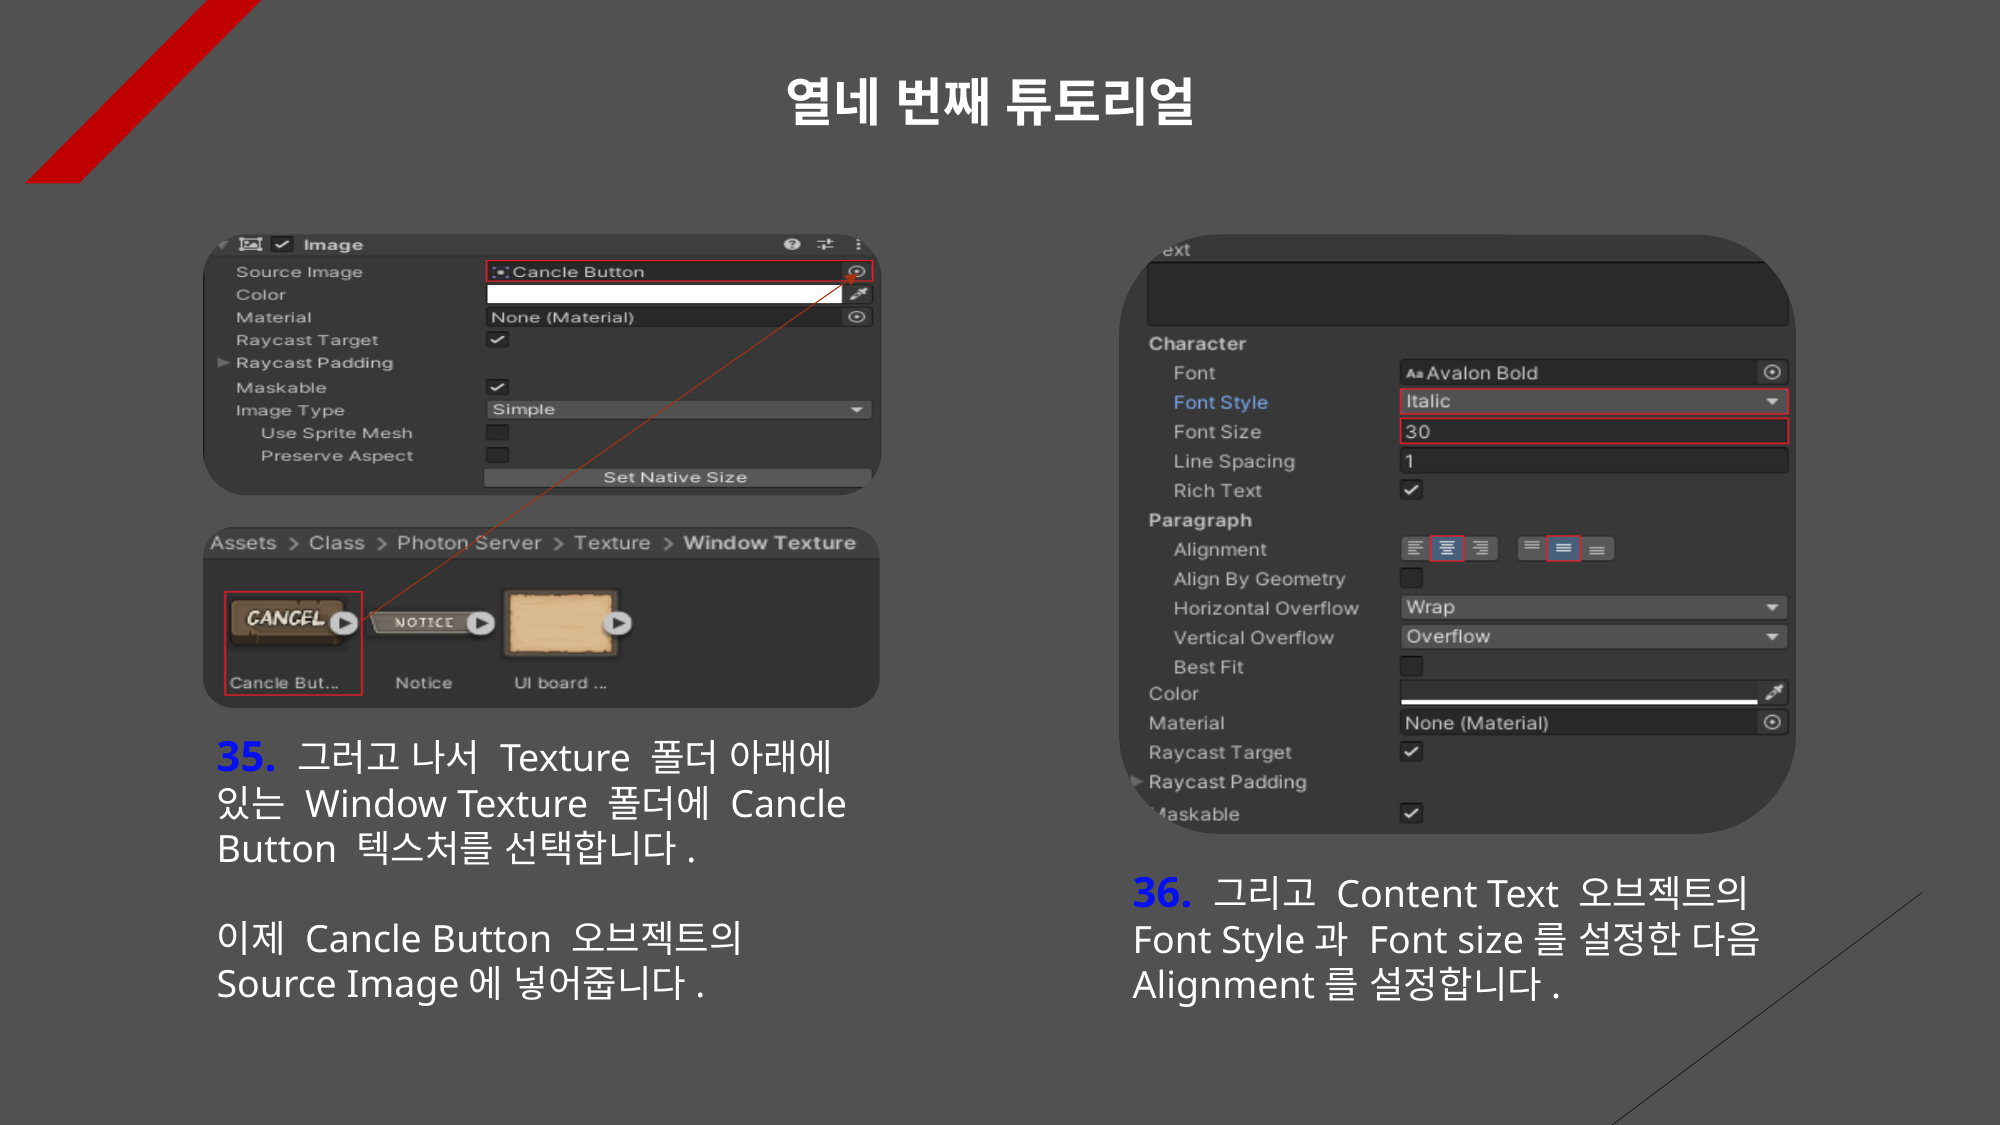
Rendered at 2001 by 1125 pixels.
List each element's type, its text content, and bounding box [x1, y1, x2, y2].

picture [203, 527, 880, 708]
text_box 36. 그리고 Content Text 오브젝트의 Font Style과 Font size를 설정한 다음 Alignment를 설정합니다. [1118, 857, 1795, 1014]
text_box 35. 그러고 나서 Texture 폴더 아래에 있는 Window Texture 폴더에 Cancle Button 텍스처를 선택합니다. 이제 Cancle Button 오브젝트의 Source Image에 넣어줍니다. [201, 722, 880, 1013]
picture [203, 234, 882, 496]
picture [1119, 234, 1796, 834]
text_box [362, 273, 858, 621]
text_box 열네 번째 튜토리얼 [710, 51, 1289, 142]
